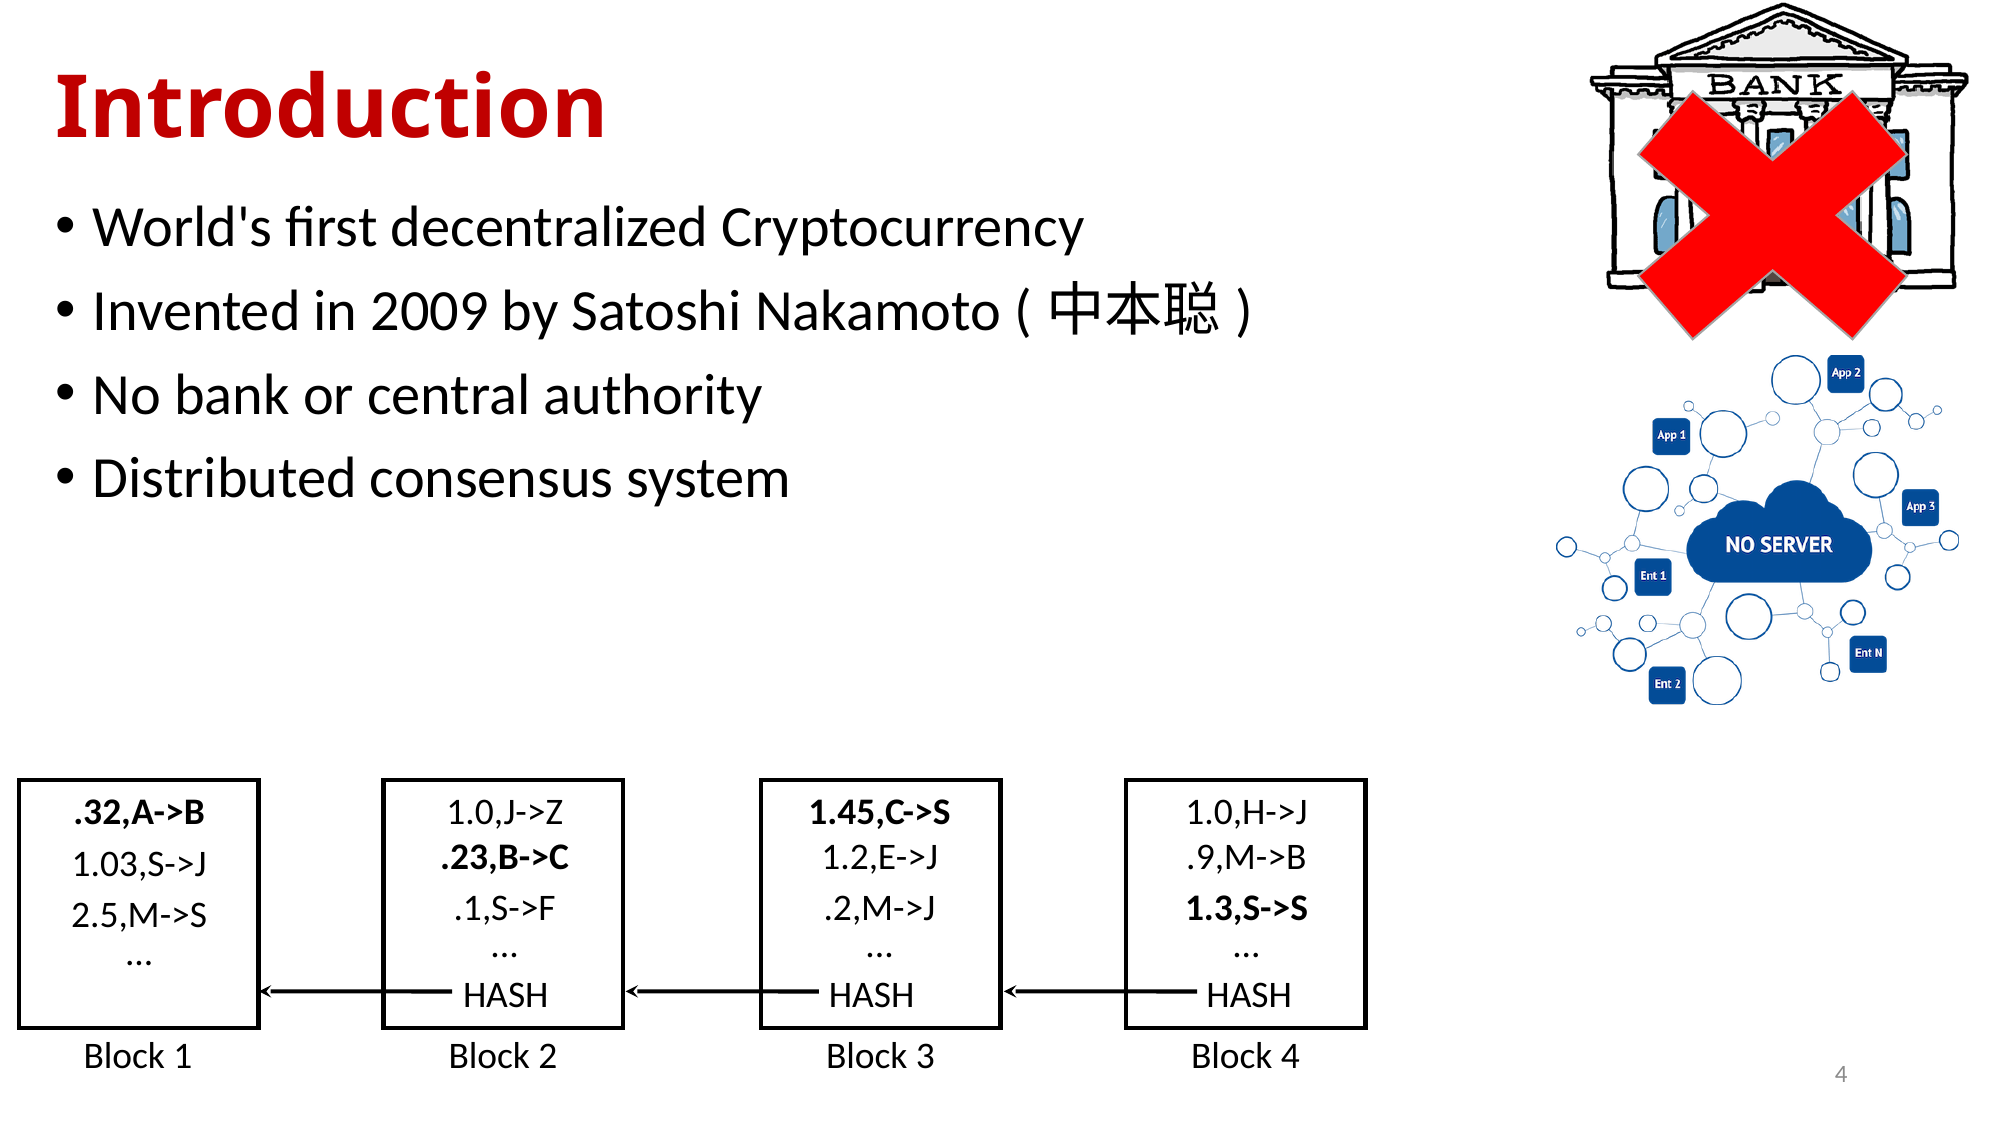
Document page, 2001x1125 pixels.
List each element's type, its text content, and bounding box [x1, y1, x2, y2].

slide_number 4 [1412, 1042, 1863, 1103]
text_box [1566, 0, 1979, 394]
list World's first decentralized Cryptocurrency Invented in 2009 by Satoshi Nakamoto (中本聪) No bank or central authority Distributed consensus system [40, 188, 1341, 779]
title Introduction [40, 55, 1566, 165]
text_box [18, 779, 1366, 1077]
picture [1556, 355, 1959, 705]
